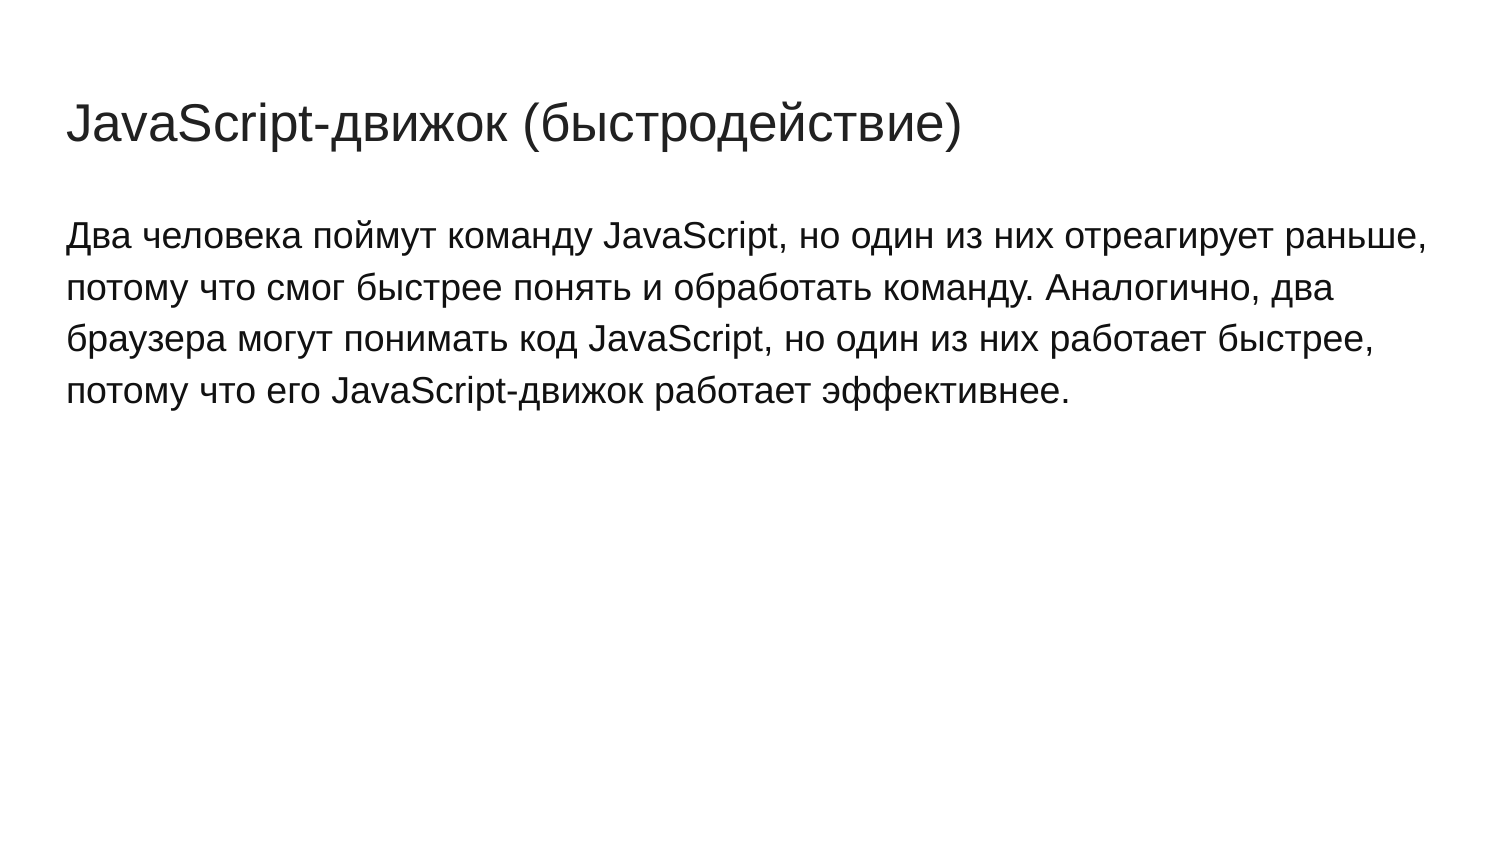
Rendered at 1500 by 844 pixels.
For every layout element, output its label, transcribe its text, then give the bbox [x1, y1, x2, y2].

list Два человека поймут команду JavaScript, но один из них отреагирует раньше, потому что смог быстрее понять и обработать команду. Аналогично, два браузера могут понимать код JavaScript, но один из них работает быстрее, потому что его JavaScript-движок работает эффективнее. [51, 189, 1449, 750]
title JavaScript-движок (быстродействие) [51, 72, 1449, 167]
